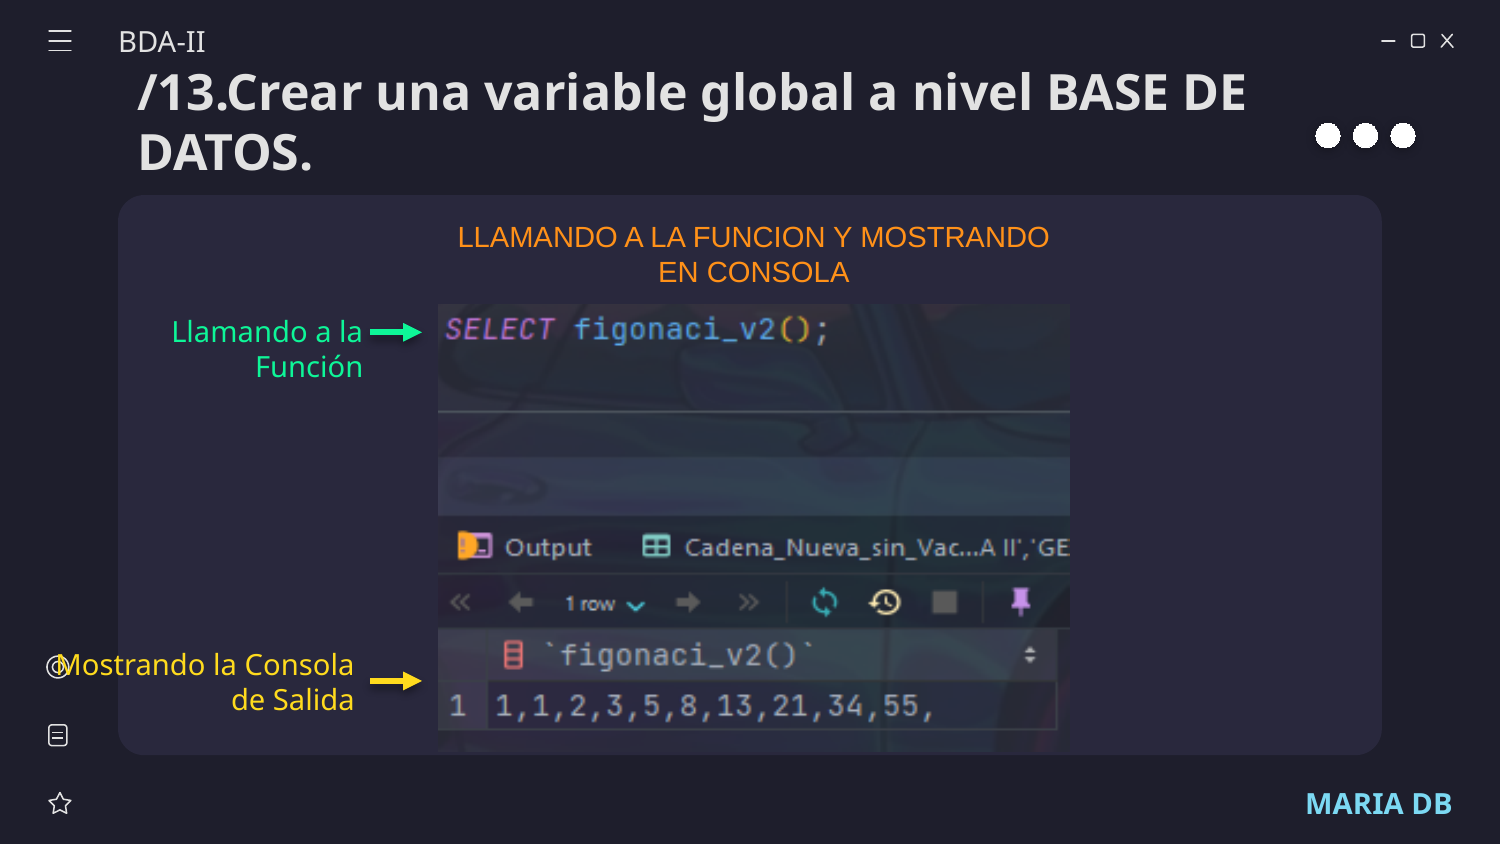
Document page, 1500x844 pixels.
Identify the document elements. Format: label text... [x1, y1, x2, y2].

text_box Llamando a la Función [25, 277, 379, 419]
picture [438, 303, 1070, 752]
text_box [1315, 123, 1416, 148]
text_box [46, 27, 74, 32]
text_box Mostrando la Consola de Salida [16, 610, 370, 752]
text_box MARIA DB [1278, 780, 1453, 826]
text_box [48, 30, 72, 51]
title /13.Crear una variable global a nivel BASE DE DATOS. [122, 73, 1452, 168]
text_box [46, 655, 72, 814]
subtitle BDA-II [118, 18, 293, 64]
text_box LLAMANDO A LA FUNCION Y MOSTRANDO EN CONSOLA [442, 211, 1066, 302]
